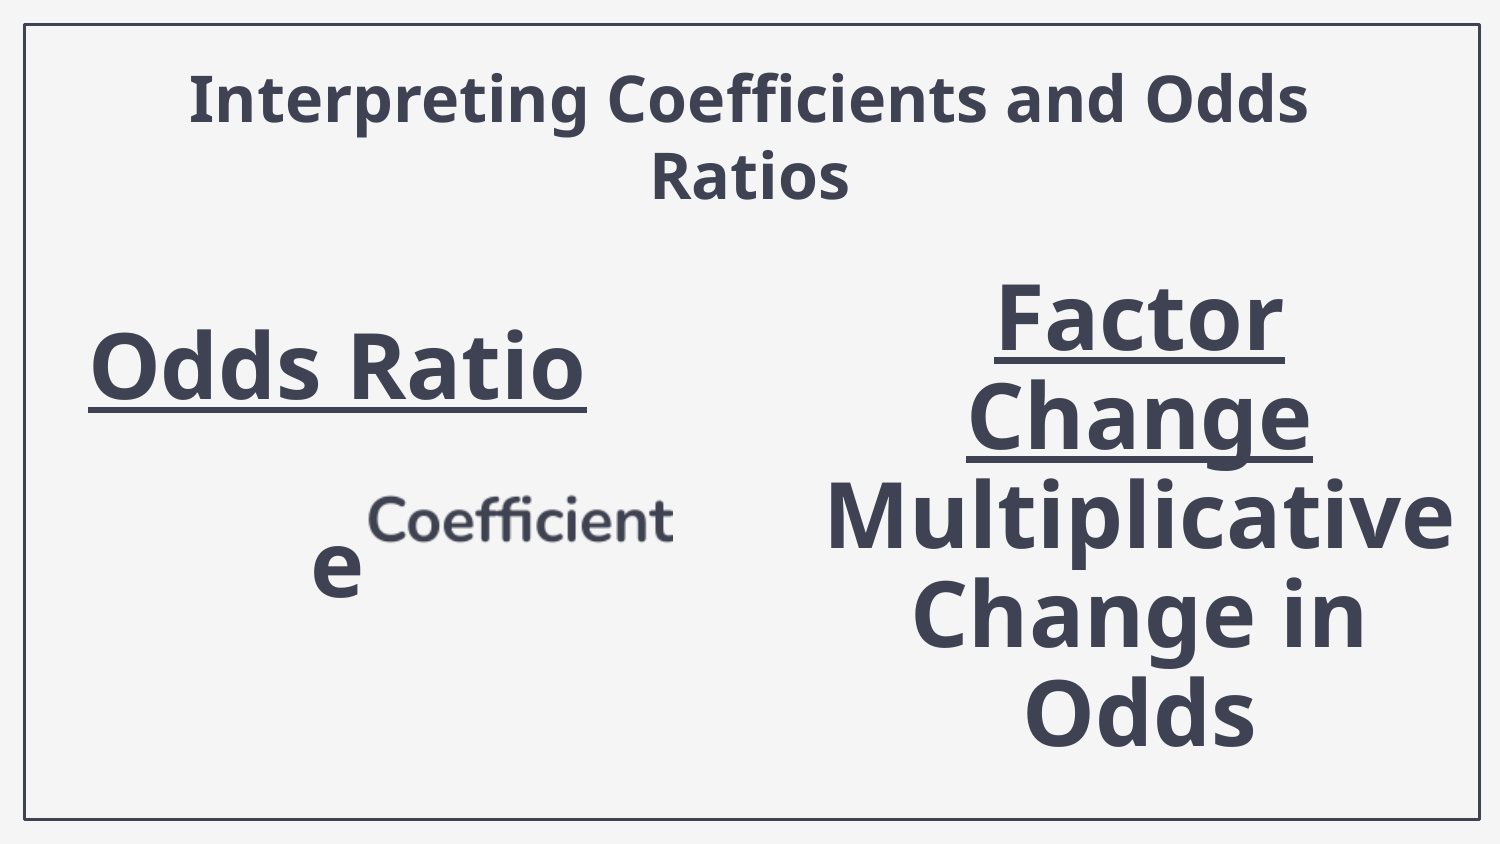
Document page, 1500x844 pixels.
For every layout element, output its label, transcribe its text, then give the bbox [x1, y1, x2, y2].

picture [358, 481, 673, 556]
text_box Interpreting Coefficients and Odds Ratios [114, 42, 1385, 209]
title Factor Change Multiplicative Change in Odds [804, 300, 1475, 737]
title Odds Ratio e [2, 300, 673, 737]
